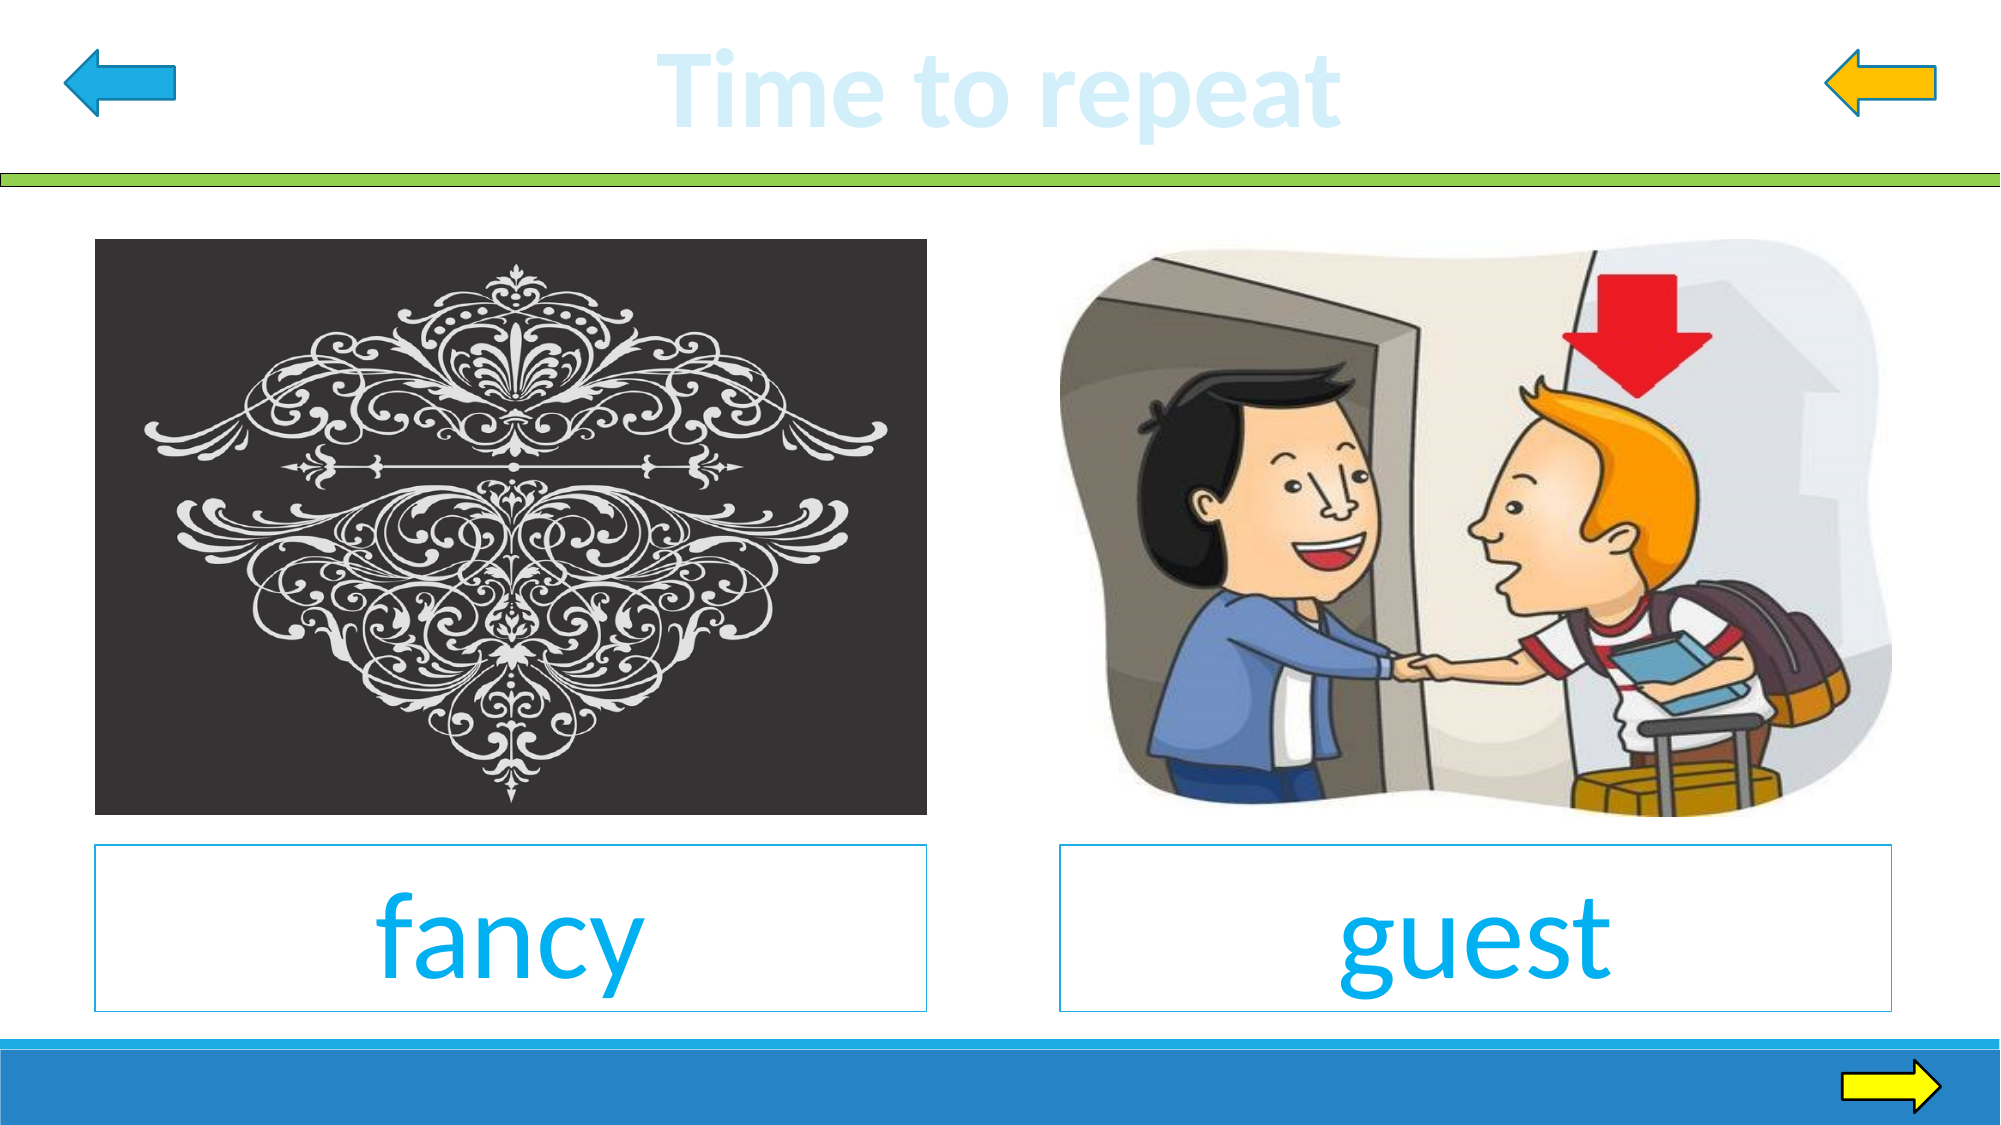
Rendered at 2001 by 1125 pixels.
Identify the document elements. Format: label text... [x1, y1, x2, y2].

text_box [1840, 1058, 1942, 1115]
picture [1059, 239, 1892, 818]
text_box [0, 172, 2000, 188]
text_box Time to repeat [641, 7, 1359, 158]
picture [94, 239, 927, 818]
text_box fancy [95, 844, 927, 1012]
text_box guest [1059, 844, 1892, 1012]
text_box [1824, 48, 1937, 118]
text_box [63, 48, 176, 118]
